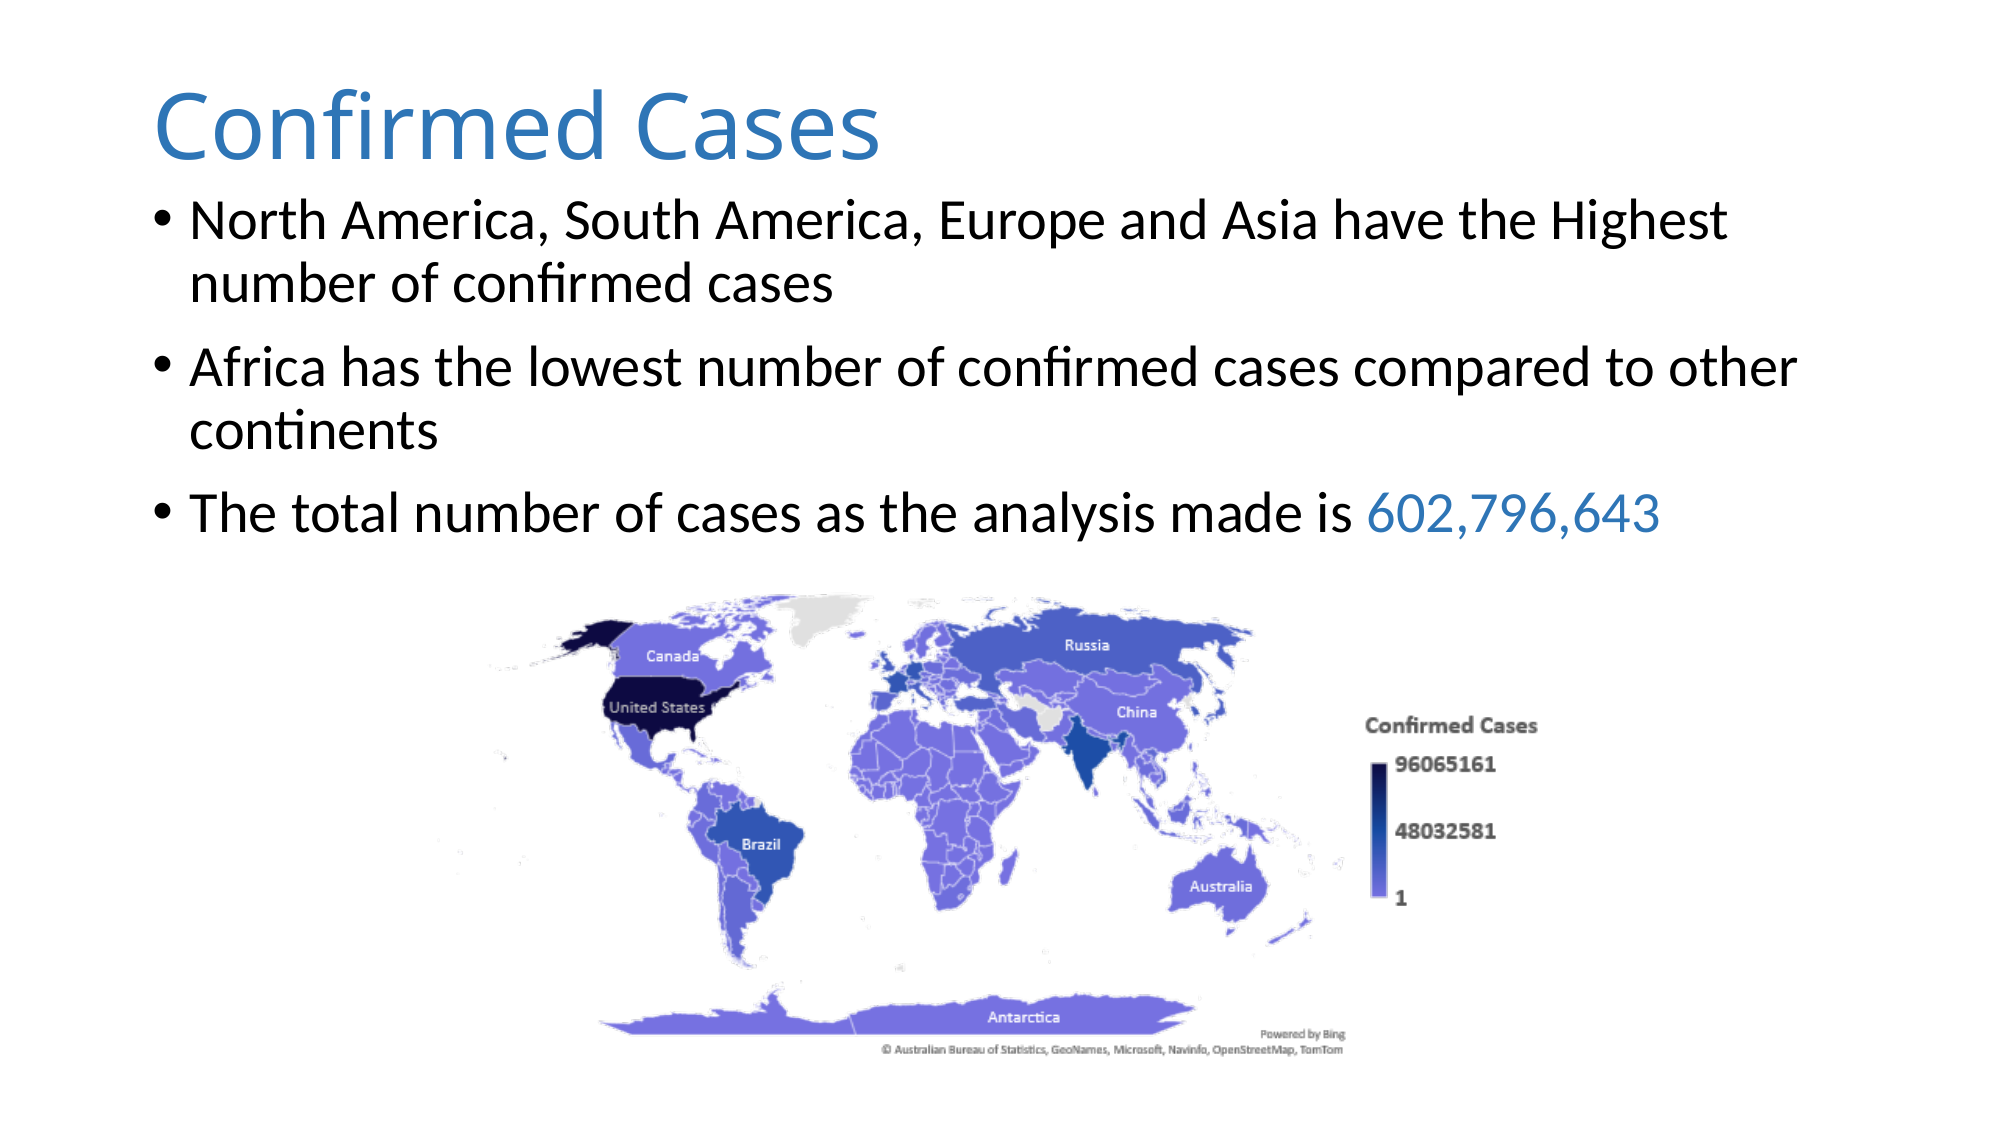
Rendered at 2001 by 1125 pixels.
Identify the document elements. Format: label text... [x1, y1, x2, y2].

list North America, South America, Europe and Asia have the Highest number of confirmed cases Africa has the lowest number of confirmed cases compared to other continents The total number of cases as the analysis made is 602,796,643 [137, 181, 1863, 1100]
title Confirmed Cases [137, 59, 1863, 181]
picture [399, 562, 1563, 1071]
